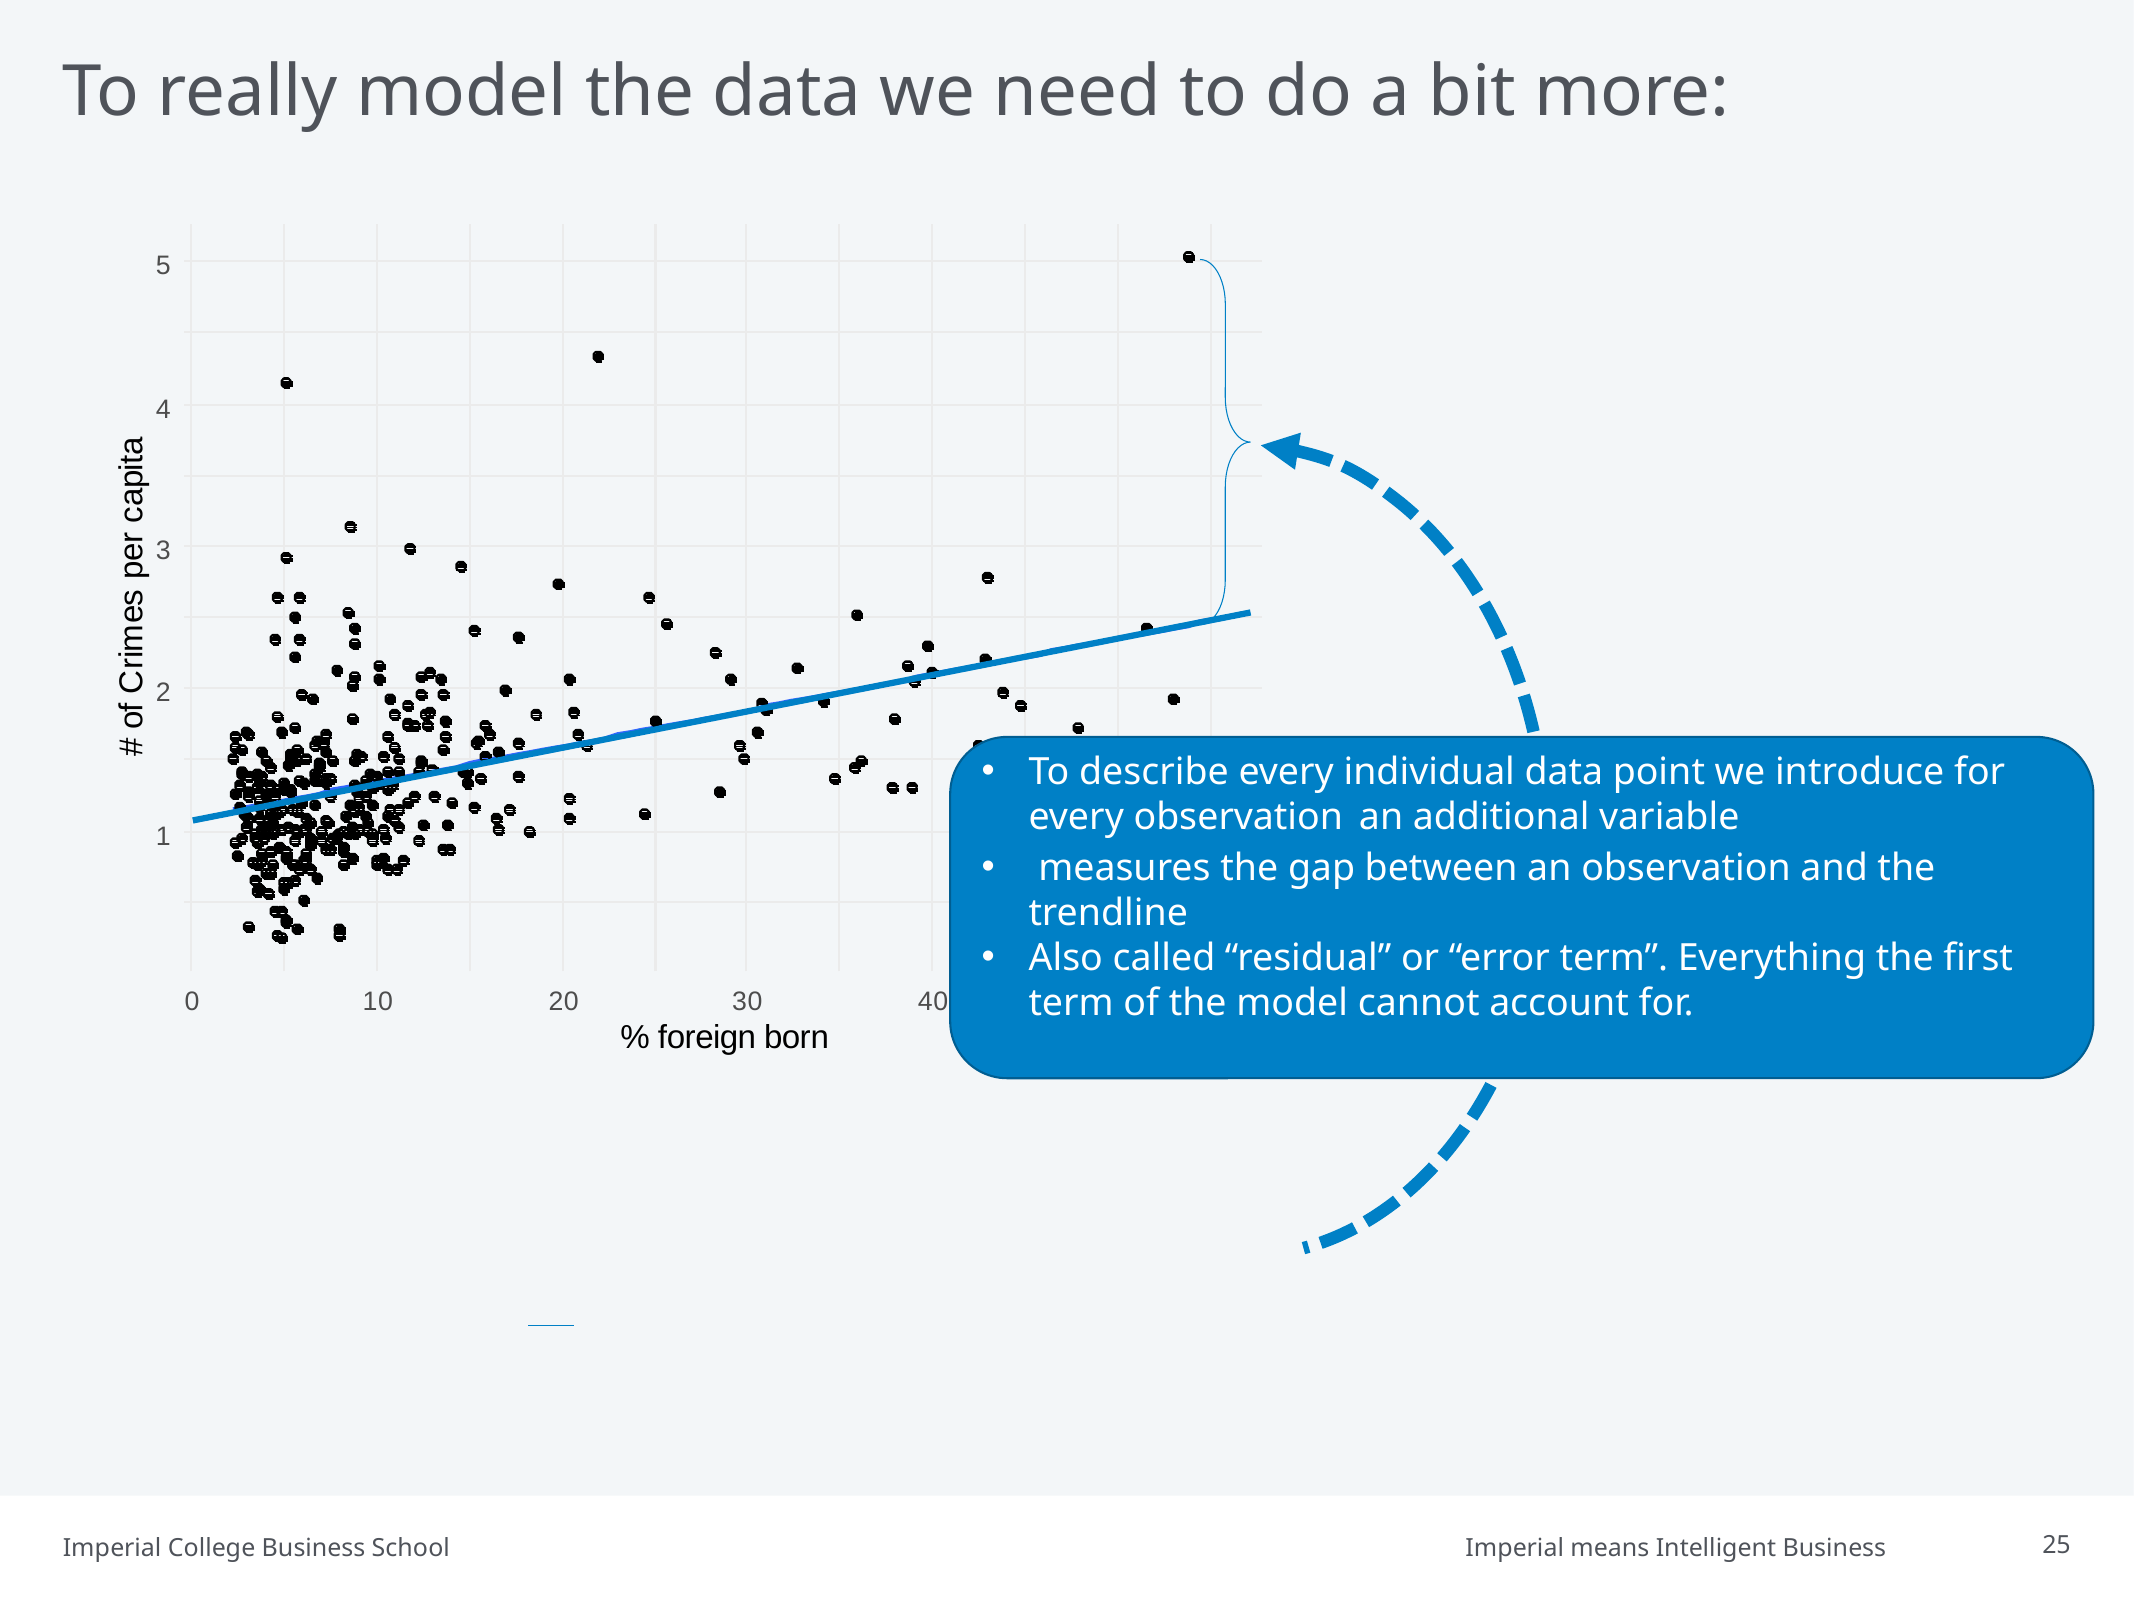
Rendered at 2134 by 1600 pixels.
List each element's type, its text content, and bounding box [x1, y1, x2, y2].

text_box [192, 612, 1251, 821]
title To really model the data we need to do a bit more: [62, 50, 2071, 195]
picture [97, 208, 1867, 1499]
